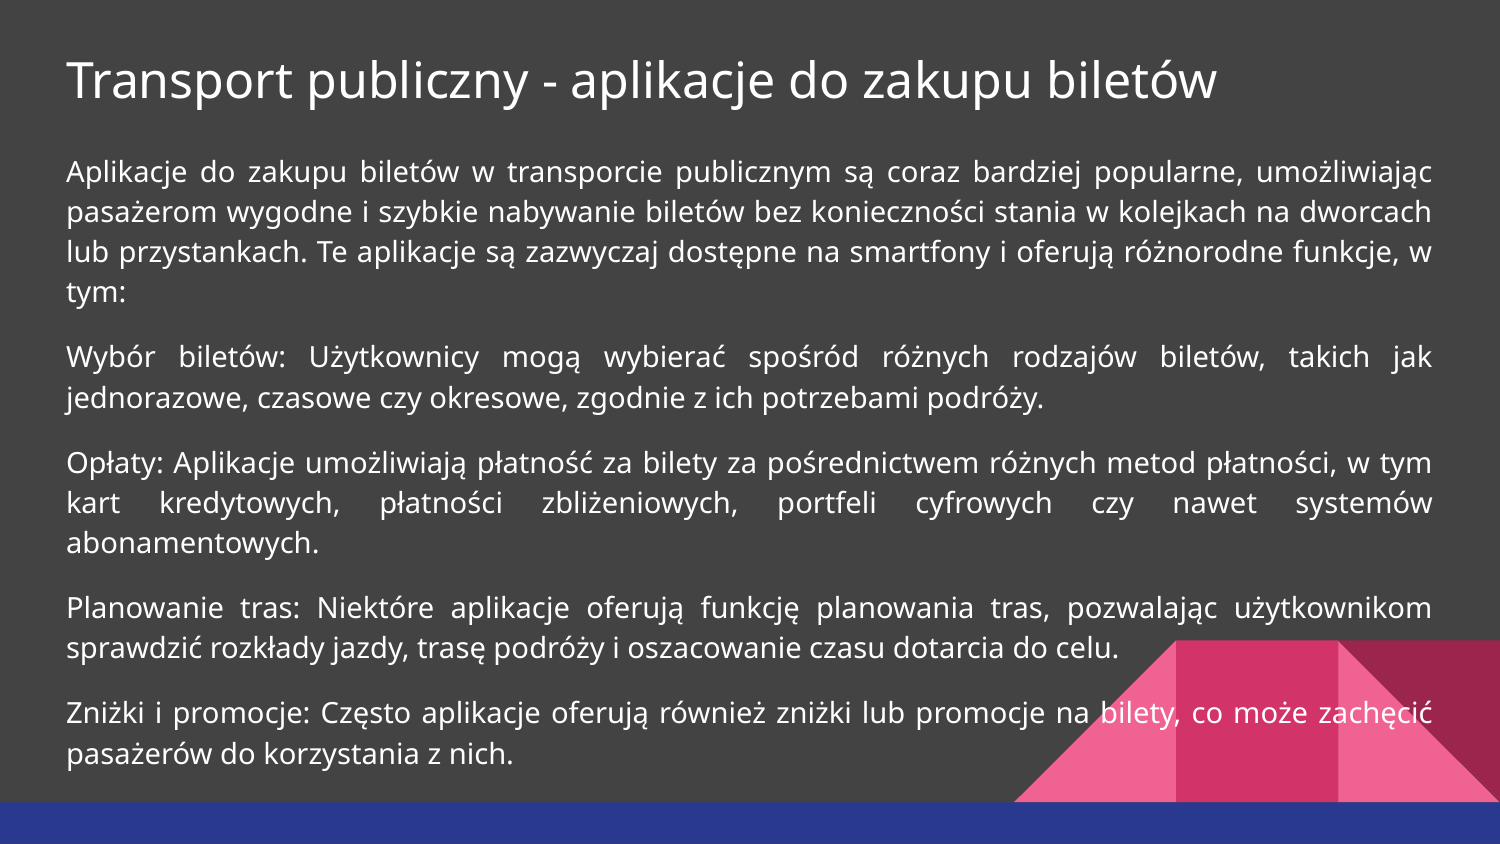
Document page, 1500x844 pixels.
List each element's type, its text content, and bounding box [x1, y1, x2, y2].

title Transport publiczny - aplikacje do zakupu biletów [51, 33, 1449, 132]
list Aplikacje do zakupu biletów w transporcie publicznym są coraz bardziej popularne, umożliwiając pasażerom wygodne i szybkie nabywanie biletów bez konieczności stania w kolejkach na dworcach lub przystankach. Te aplikacje są zazwyczaj dostępne na smartfony i oferują różnorodne funkcje, w tym: Wybór biletów: Użytkownicy mogą wybierać spośród różnych rodzajów biletów, takich jak jednorazowe, czasowe czy okresowe, zgodnie z ich potrzebami podróży. Opłaty: Aplikacje umożliwiają płatność za bilety za pośrednictwem różnych metod płatności, w tym kart kredytowych, płatności zbliżeniowych, portfeli cyfrowych czy nawet systemów abonamentowych. Planowanie tras: Niektóre aplikacje oferują funkcję planowania tras, pozwalając użytkownikom sprawdzić rozkłady jazdy, trasę podróży i oszacowanie czasu dotarcia do celu. Zniżki i promocje: Często aplikacje oferują również zniżki lub promocje na bilety, co może zachęcić pasażerów do korzystania z nich. [51, 132, 1449, 709]
